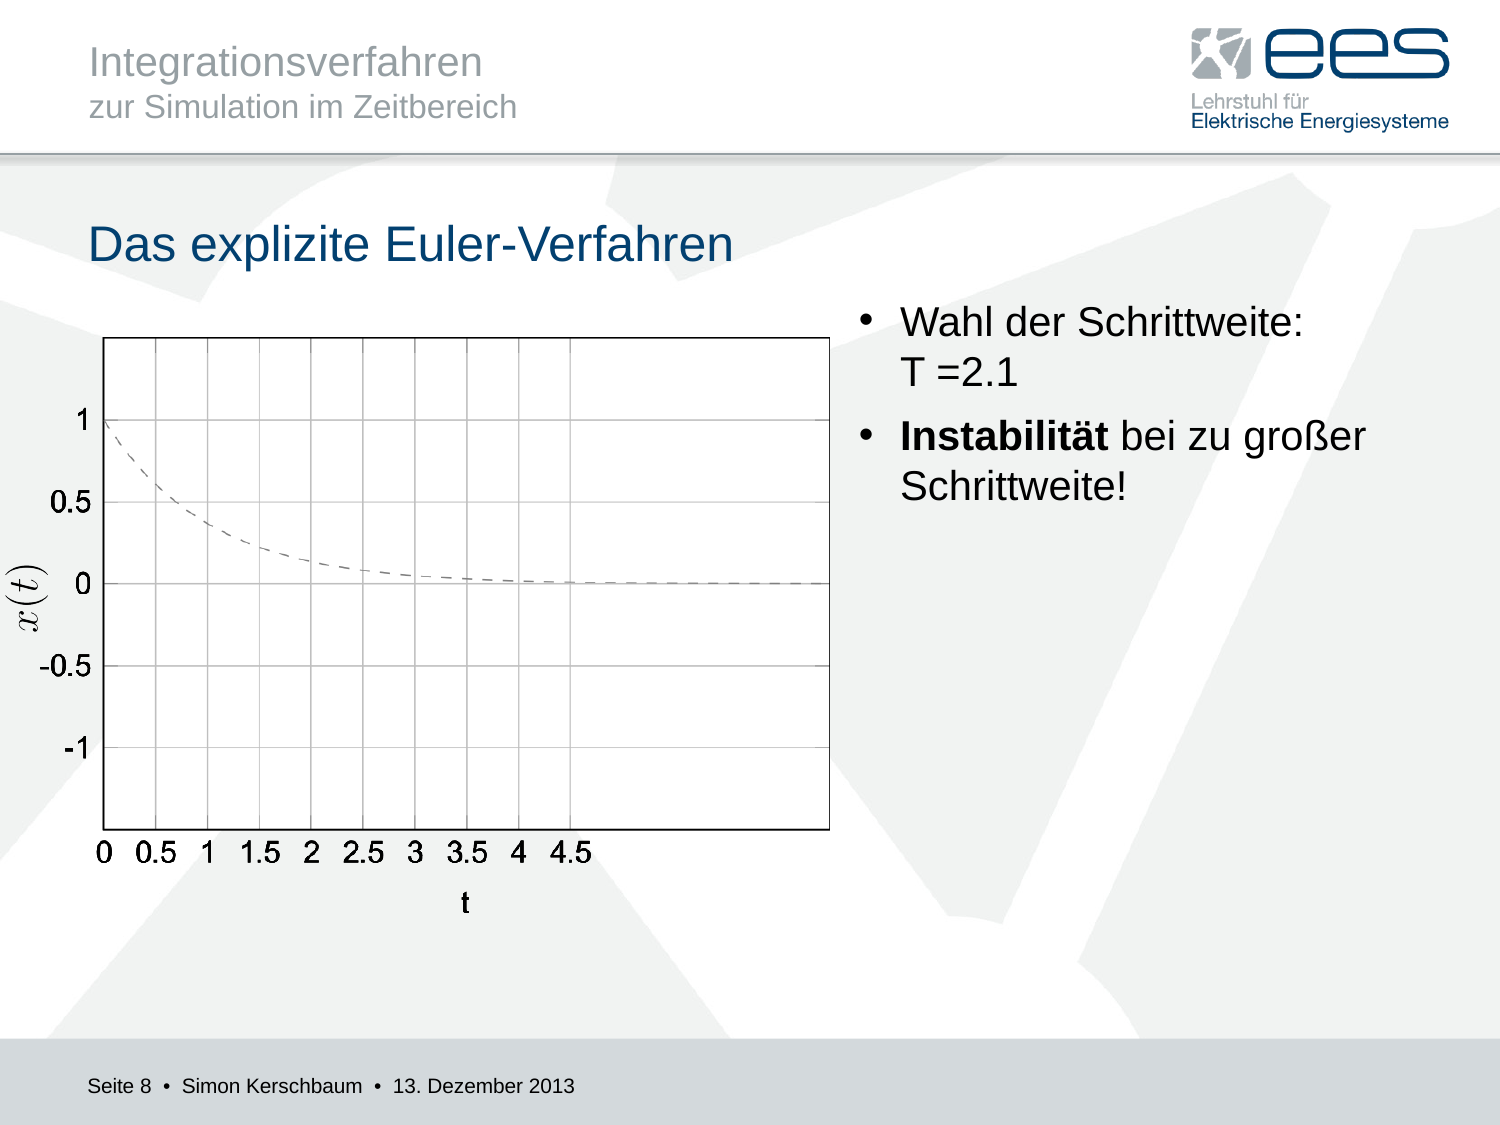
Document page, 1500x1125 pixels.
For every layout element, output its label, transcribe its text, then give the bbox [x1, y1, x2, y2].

list Wahl der Schrittweite: T =2.1 Instabilität bei zu großer Schrittweite! [858, 302, 1413, 975]
title Das explizite Euler-Verfahren [87, 180, 1413, 302]
picture [0, 155, 1500, 1038]
